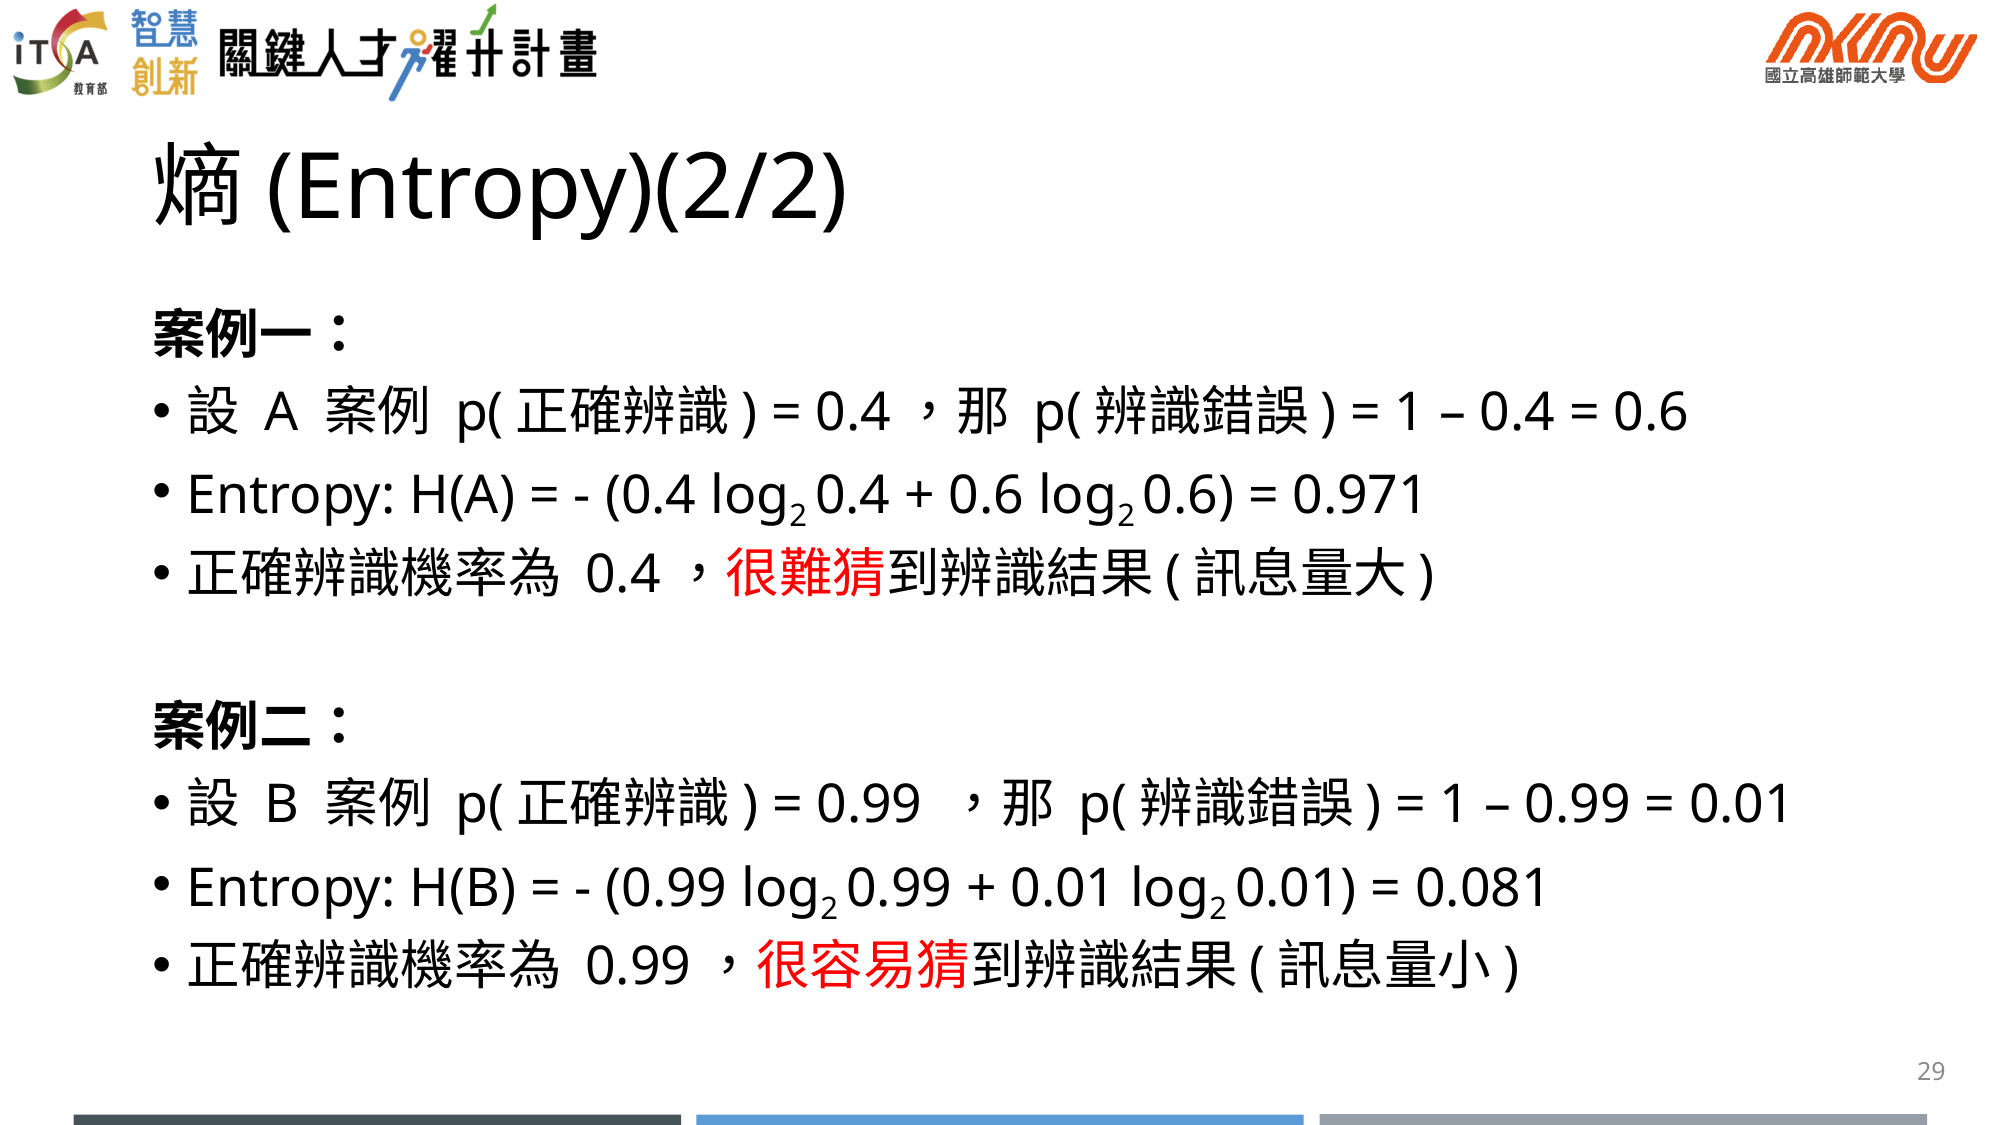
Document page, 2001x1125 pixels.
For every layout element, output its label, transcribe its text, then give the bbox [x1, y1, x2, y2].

picture [9, 1, 603, 102]
title 熵(Entropy)(2/2) [137, 100, 1863, 278]
slide_number 29 [1510, 1042, 1961, 1103]
list 案例一： 設 A 案例 p(正確辨識) = 0.4，那 p(辨識錯誤) = 1 – 0.4 = 0.6 Entropy: H(A) = - (0.4 log2 0.4 + 0.6 log2 0.6) = 0.971 正確辨識機率為 0.4，很難猜到辨識結果(訊息量大) 案例二： 設 B 案例 p(正確辨識) = 0.99 ，那 p(辨識錯誤) = 1 – 0.99 = 0.01 Entropy: H(B) = - (0.99 log2 0.99 + 0.01 log2 0.01) = 0.081 正確辨識機率為 0.99，很容易猜到辨識結果(訊息量小) [137, 299, 1906, 1014]
